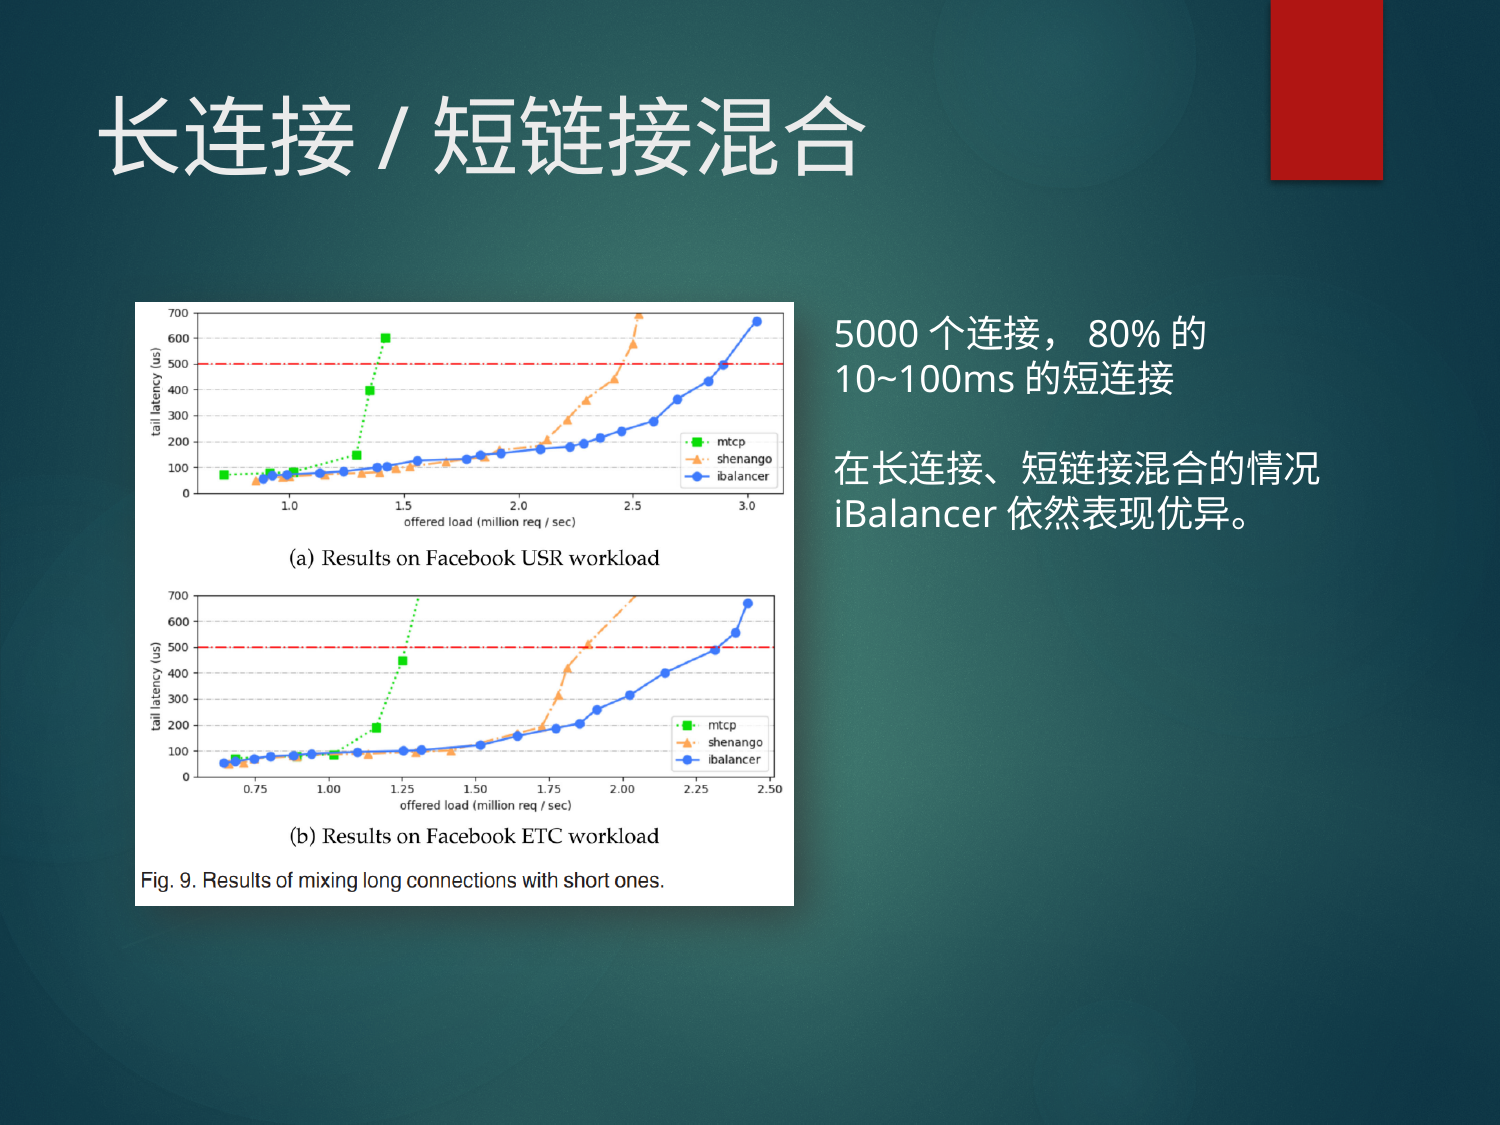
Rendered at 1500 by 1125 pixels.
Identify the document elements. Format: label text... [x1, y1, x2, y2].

title 长连接/短链接混合 [79, 74, 1237, 304]
picture [134, 302, 794, 907]
text_box 5000个连接，80%的10~100ms的短连接 在长连接、短链接混合的情况iBalancer依然表现优异。 [818, 302, 1373, 543]
